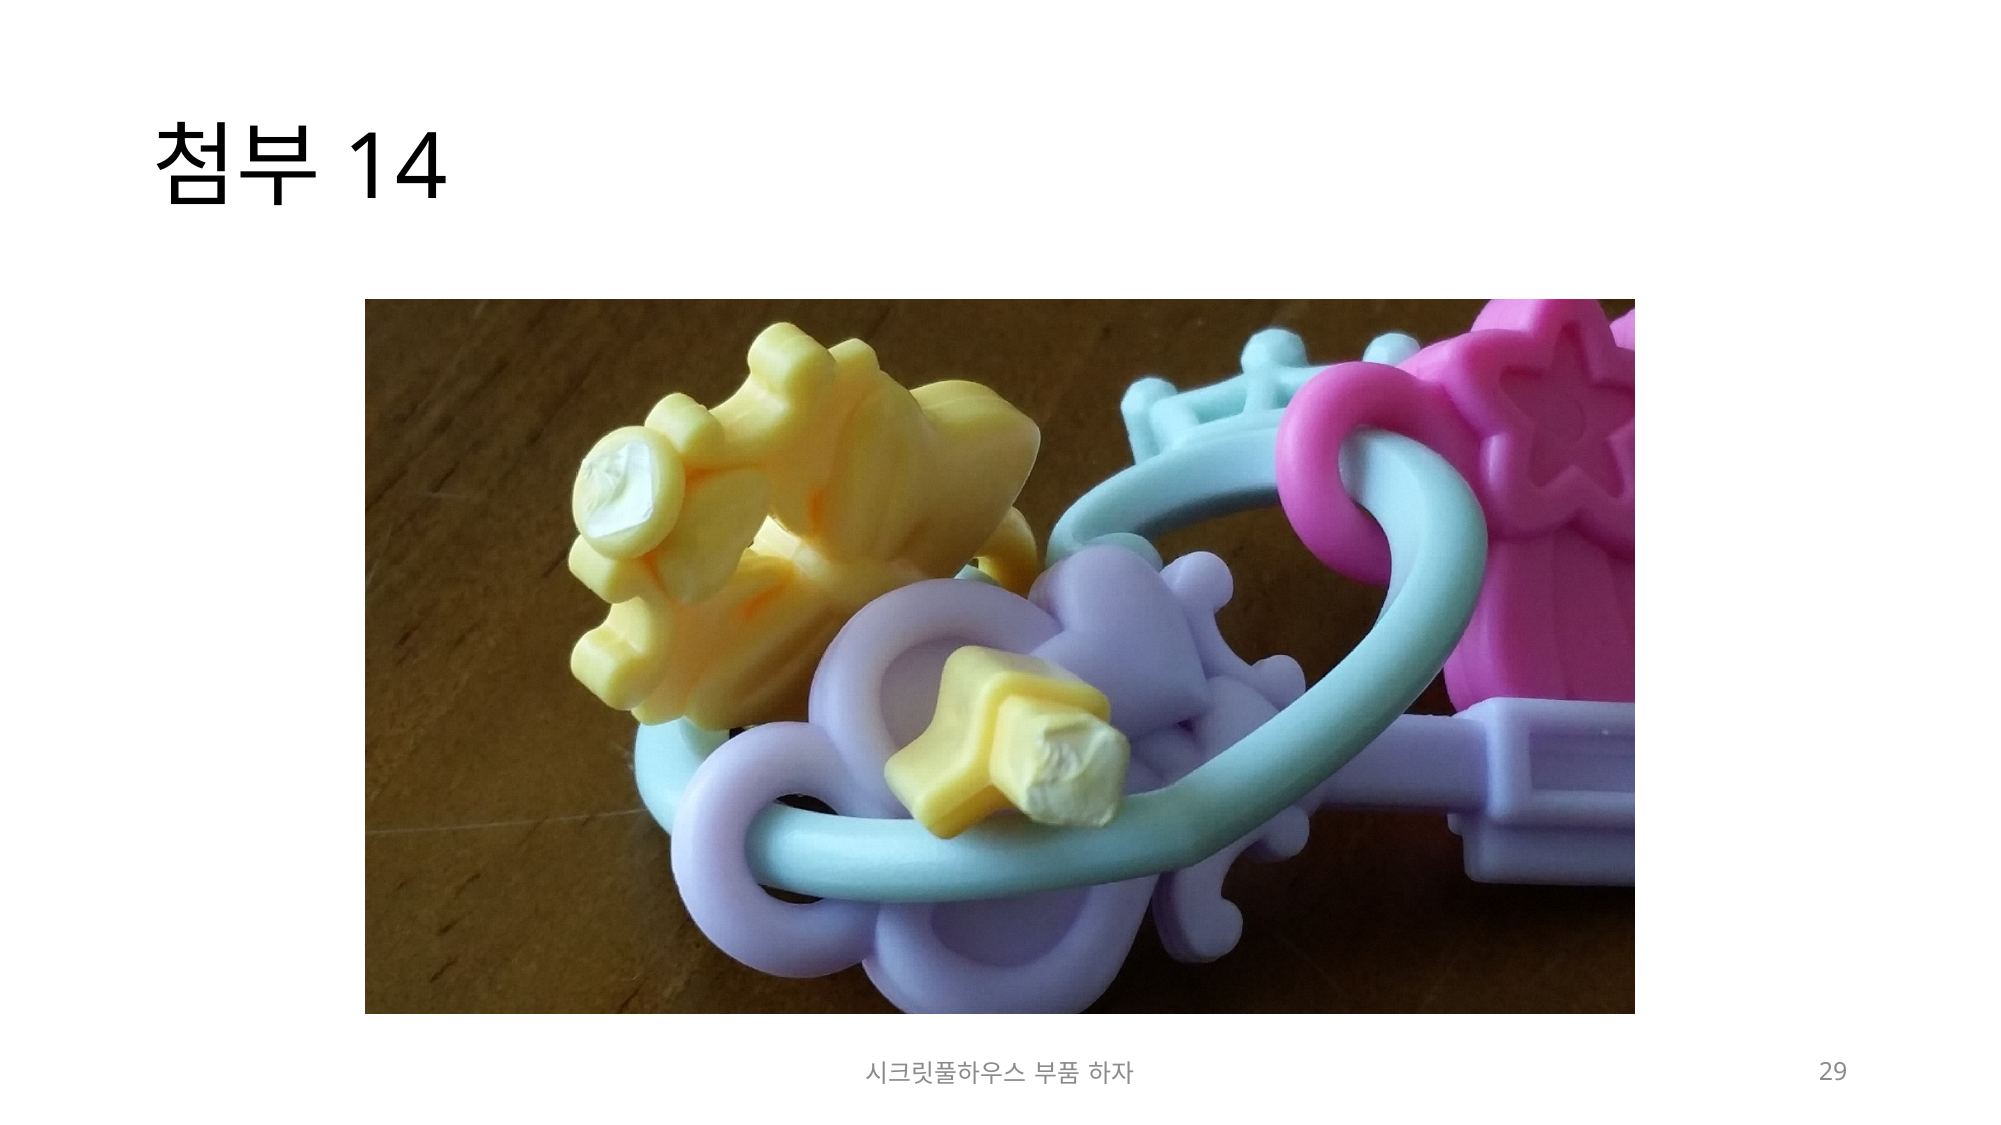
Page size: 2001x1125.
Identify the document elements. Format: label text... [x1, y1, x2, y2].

footer 시크릿풀하우스 부품 하자 [662, 1042, 1338, 1103]
title 첨부14 [137, 59, 1863, 278]
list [365, 299, 1635, 1014]
slide_number 29 [1412, 1042, 1863, 1103]
